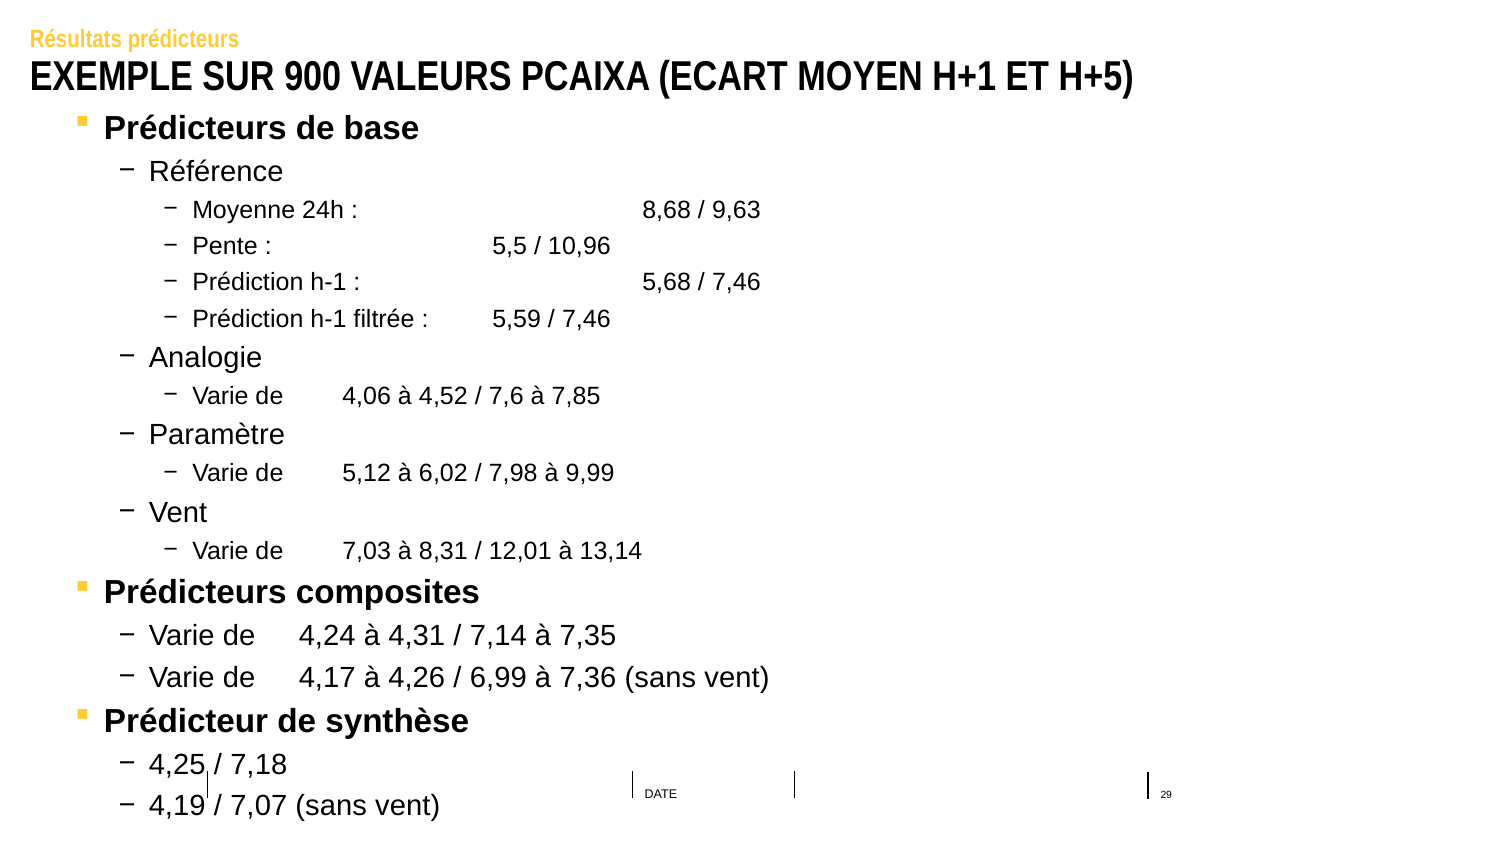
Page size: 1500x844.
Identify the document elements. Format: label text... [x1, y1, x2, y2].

list Prédicteurs de base Référence Moyenne 24h : 8,68 / 9,63 Pente : 5,5 / 10,96 Prédiction h-1 : 5,68 / 7,46 Prédiction h-1 filtrée : 5,59 / 7,46 Analogie Varie de 4,06 à 4,52 / 7,6 à 7,85 Paramètre Varie de 5,12 à 6,02 / 7,98 à 9,99 Vent Varie de 7,03 à 8,31 / 12,01 à 13,14 Prédicteurs composites Varie de 4,24 à 4,31 / 7,14 à 7,35 Varie de 4,17 à 4,26 / 6,99 à 7,36 (sans vent) Prédicteur de synthèse 4,25 / 7,18 4,19 / 7,07 (sans vent) [74, 106, 871, 830]
list Résultats prédicteurs [29, 23, 1412, 48]
title Exemple sur 900 valeurs PCAIXA (Ecart moyen h+1 et h+5) [29, 48, 1412, 92]
